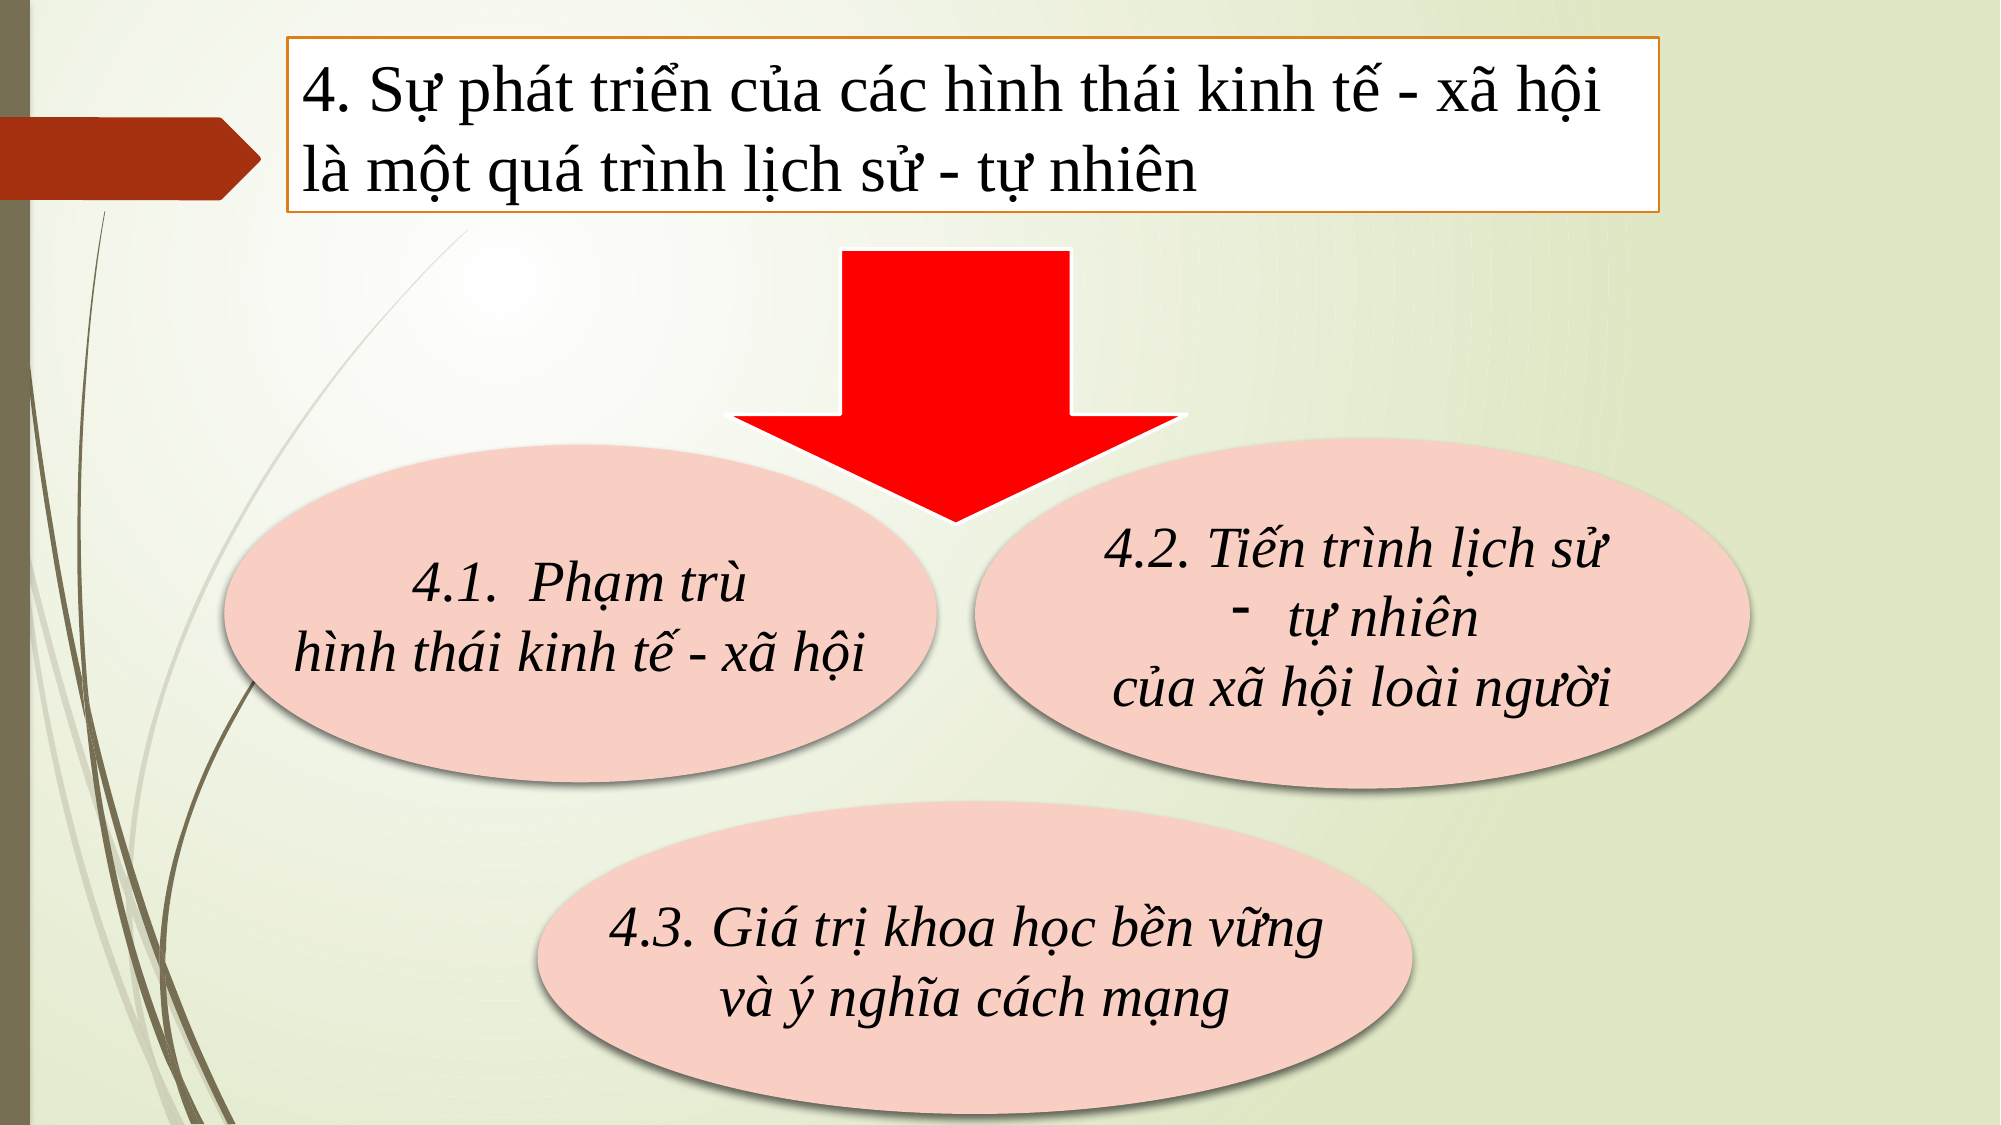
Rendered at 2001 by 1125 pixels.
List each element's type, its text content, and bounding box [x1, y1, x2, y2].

text_box 4.3. Giá trị khoa học bền vững và ý nghĩa cách mạng [537, 801, 1413, 1114]
text_box 4.1. Phạm trù hình thái kinh tế - xã hội [224, 444, 937, 783]
text_box [722, 247, 1189, 527]
text_box 4. Sự phát triển của các hình thái kinh tế - xã hội là một quá trình lịch sử - tự nhiên [286, 36, 1660, 213]
text_box 4.2. Tiến trình lịch sử tự nhiên của xã hội loài người [975, 438, 1750, 789]
